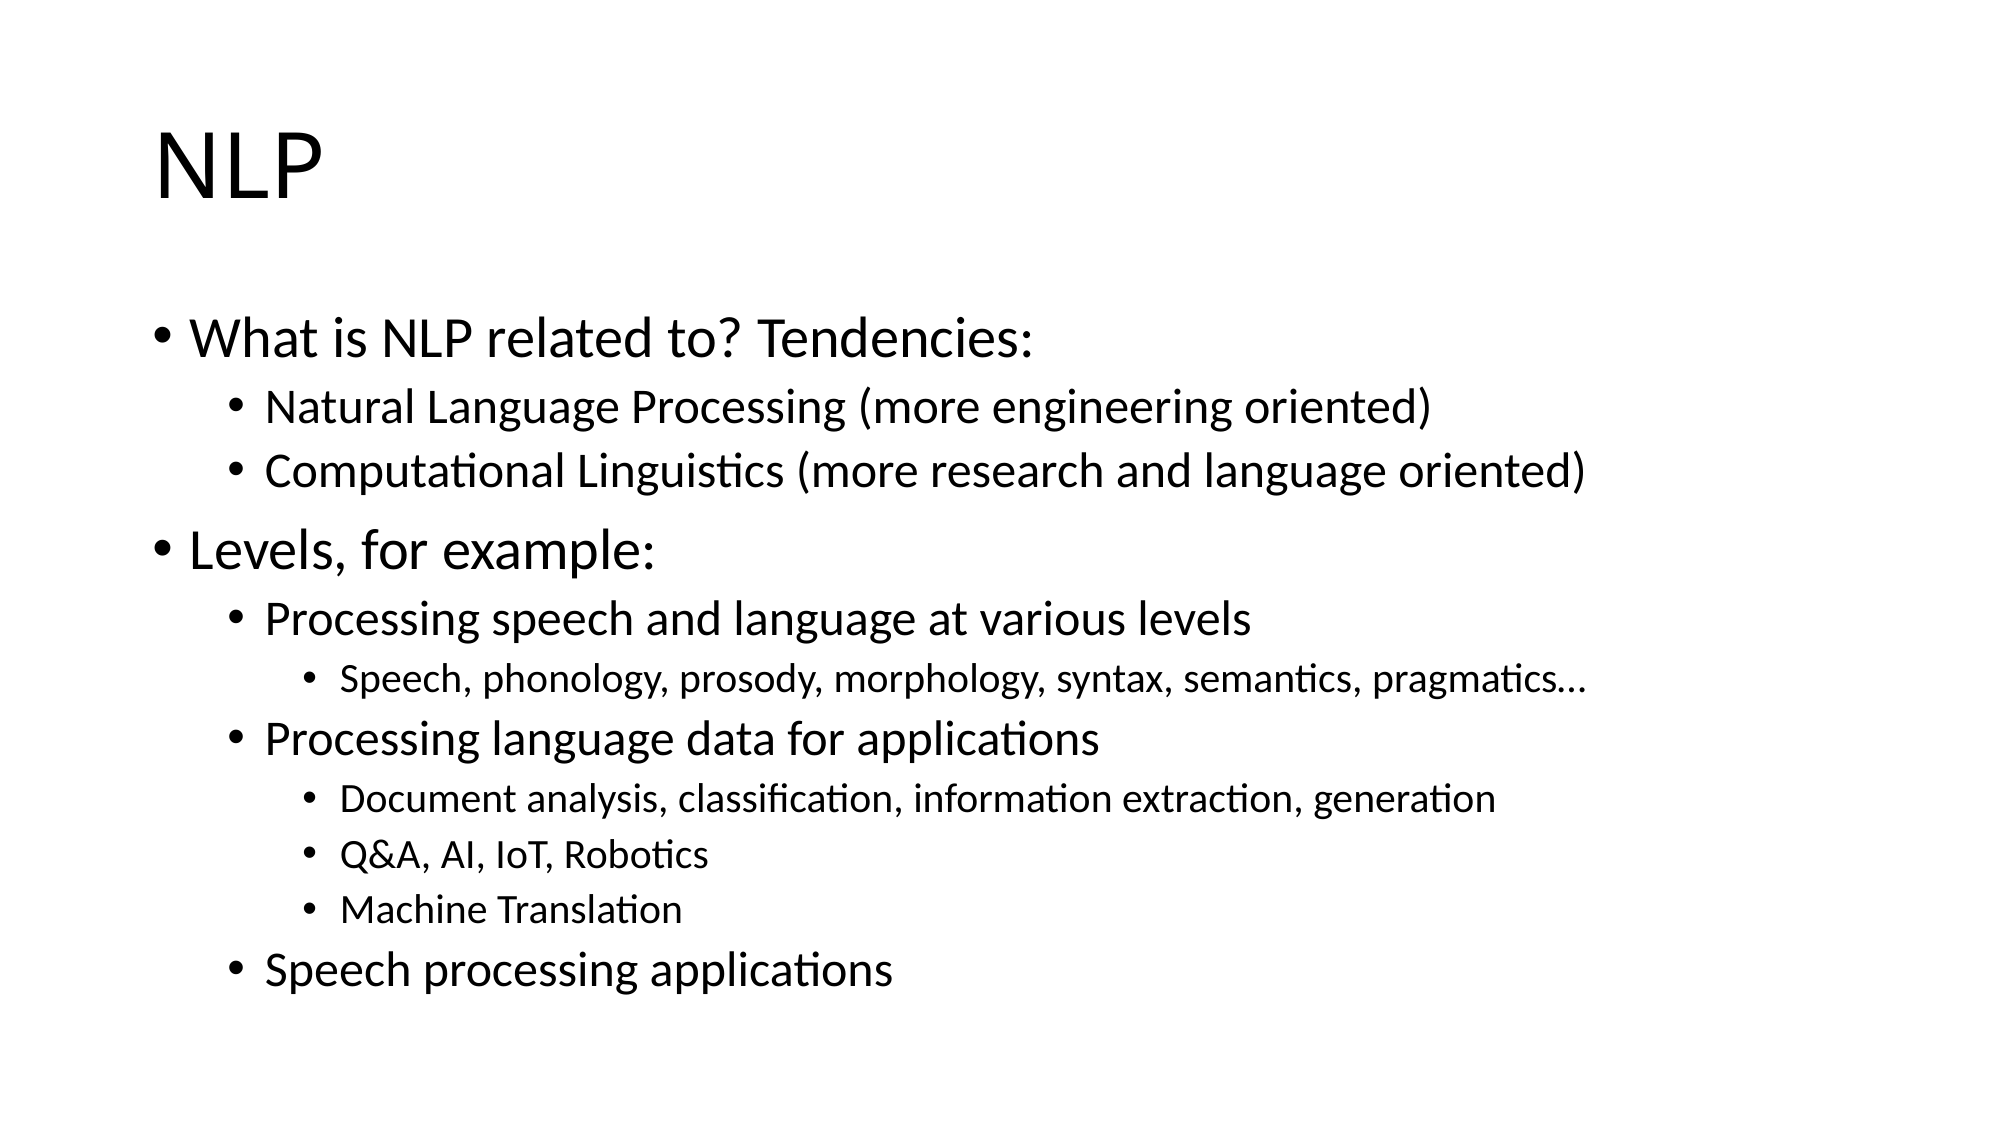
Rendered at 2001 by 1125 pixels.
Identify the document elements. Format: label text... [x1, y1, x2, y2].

title NLP [137, 59, 1863, 278]
list What is NLP related to? Tendencies: Natural Language Processing (more engineering oriented) Computational Linguistics (more research and language oriented) Levels, for example: Processing speech and language at various levels Speech, phonology, prosody, morphology, syntax, semantics, pragmatics… Processing language data for applications Document analysis, classification, information extraction, generation Q&A, AI, IoT, Robotics Machine Translation Speech processing applications [137, 299, 1863, 1014]
